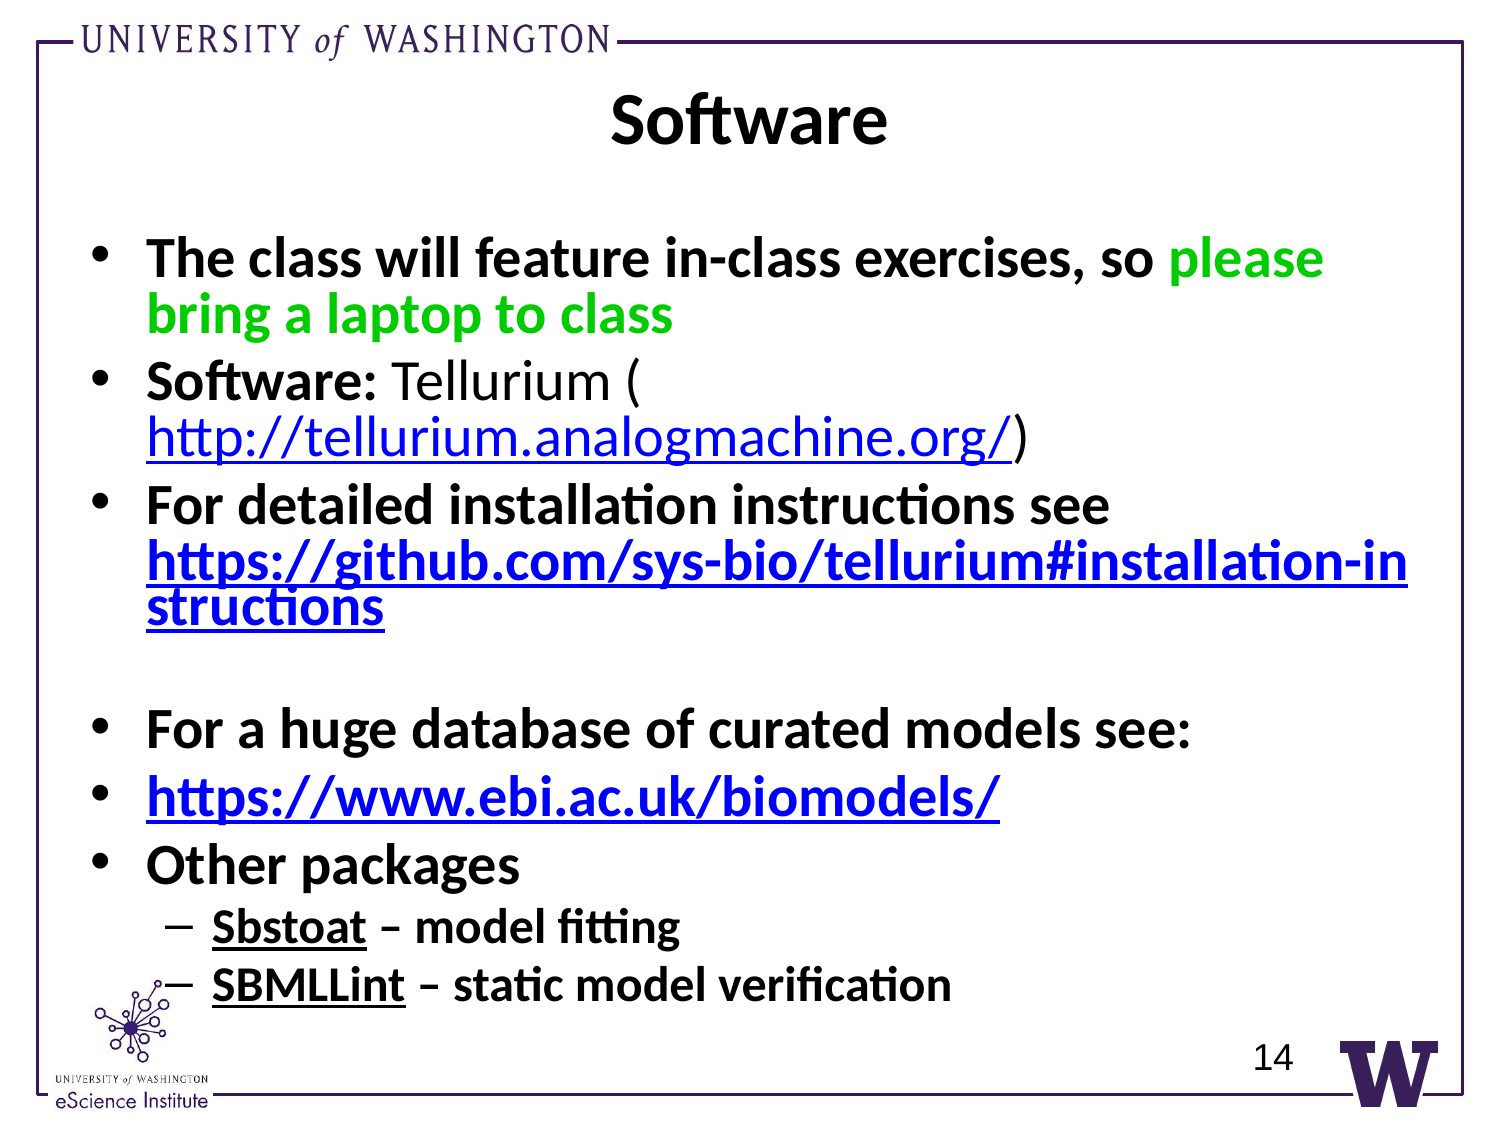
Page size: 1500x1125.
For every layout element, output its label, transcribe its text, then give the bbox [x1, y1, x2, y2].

list The class will feature in-class exercises, so please bring a laptop to class Software: Tellurium (http://tellurium.analogmachine.org/) For detailed installation instructions see https://github.com/sys-bio/tellurium#installation-instructions For a huge database of curated models see: https://www.ebi.ac.uk/biomodels/ Other packages Sbstoat – model fitting SBMLLint – static model verification [75, 224, 1425, 975]
picture [81, 24, 609, 61]
picture [1340, 1041, 1438, 1107]
title Software [75, 62, 1425, 200]
slide_number 14 [1237, 1025, 1325, 1085]
picture [48, 978, 213, 1113]
